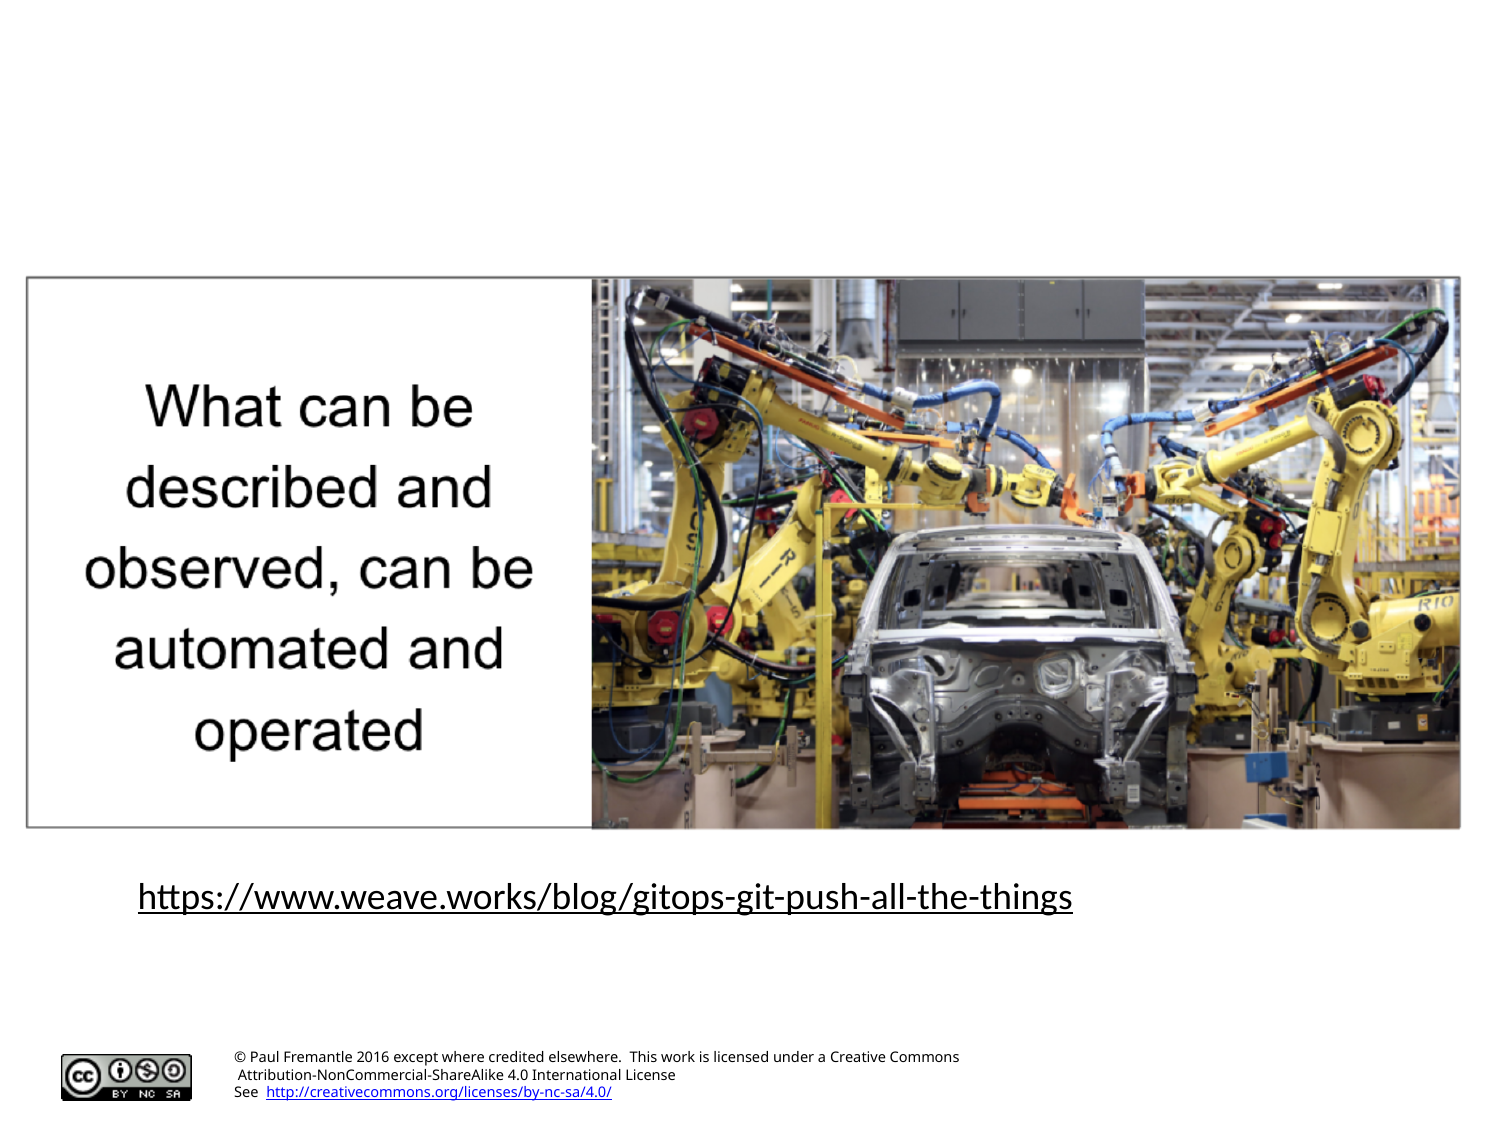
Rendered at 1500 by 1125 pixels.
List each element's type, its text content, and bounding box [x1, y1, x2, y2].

picture [0, 257, 1500, 865]
text_box https://www.weave.works/blog/gitops-git-push-all-the-things [122, 872, 1217, 925]
picture [61, 1054, 192, 1101]
